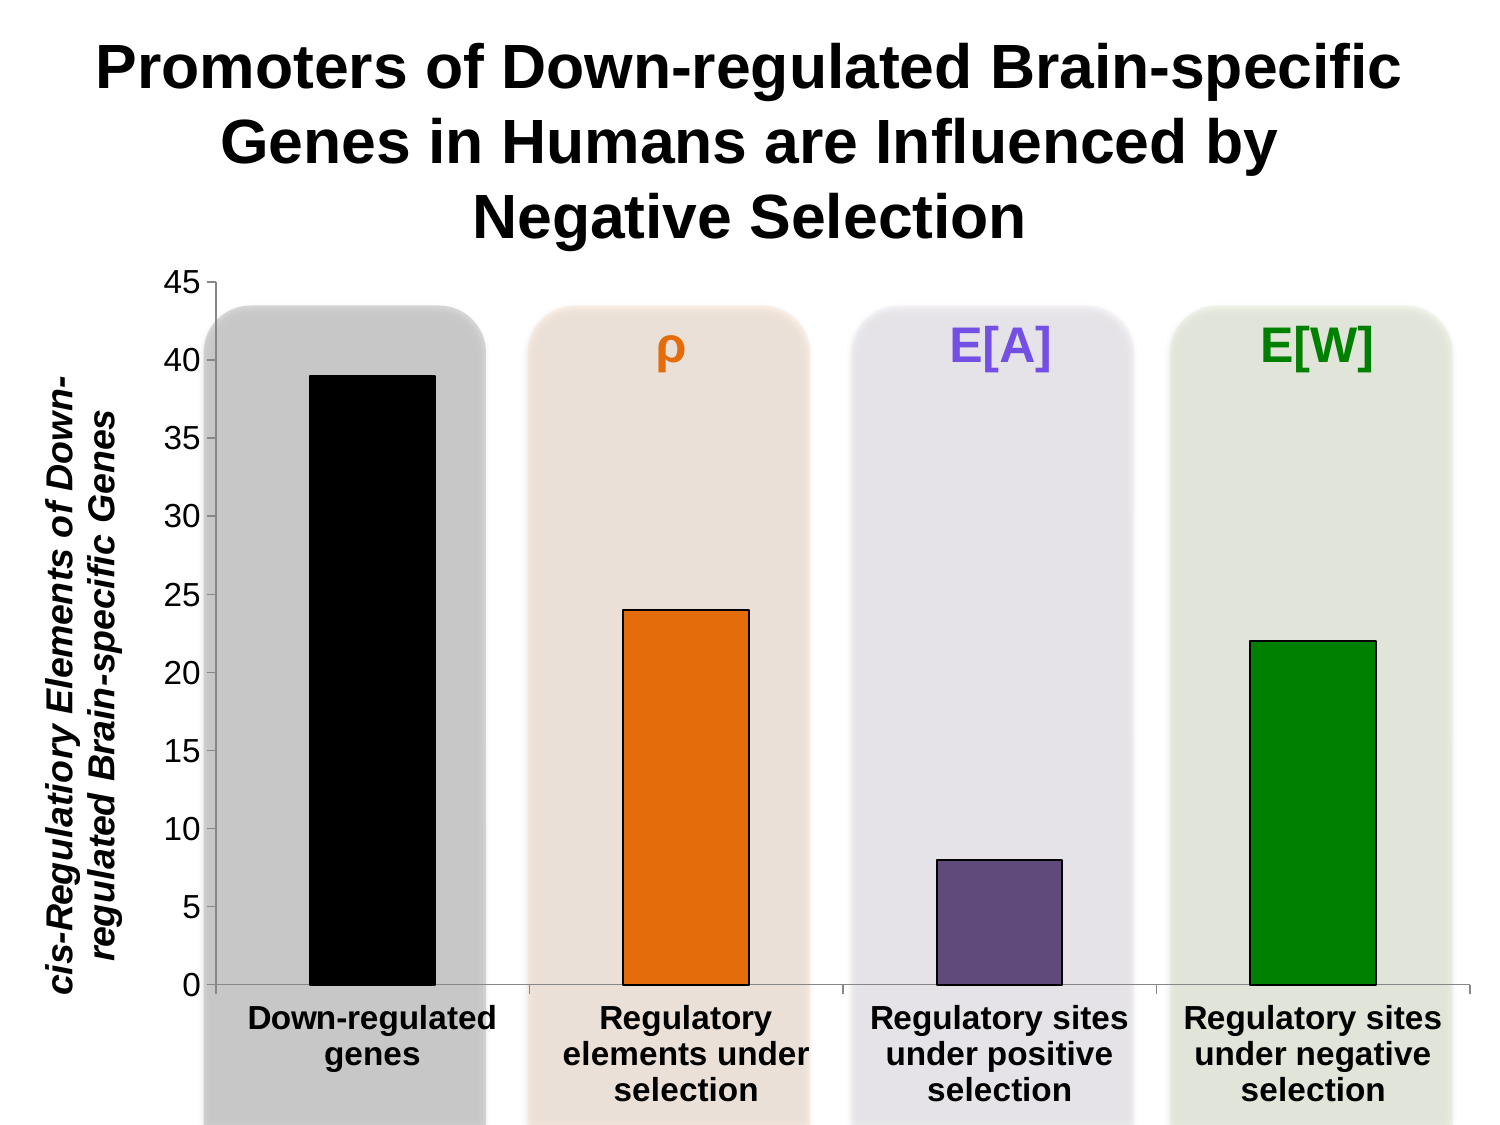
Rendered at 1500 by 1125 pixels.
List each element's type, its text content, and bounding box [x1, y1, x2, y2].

title Promoters of Down-regulated Brain-specific Genes in Humans are Influenced by Negative Selection [75, 45, 1425, 233]
chart [0, 246, 1500, 1125]
